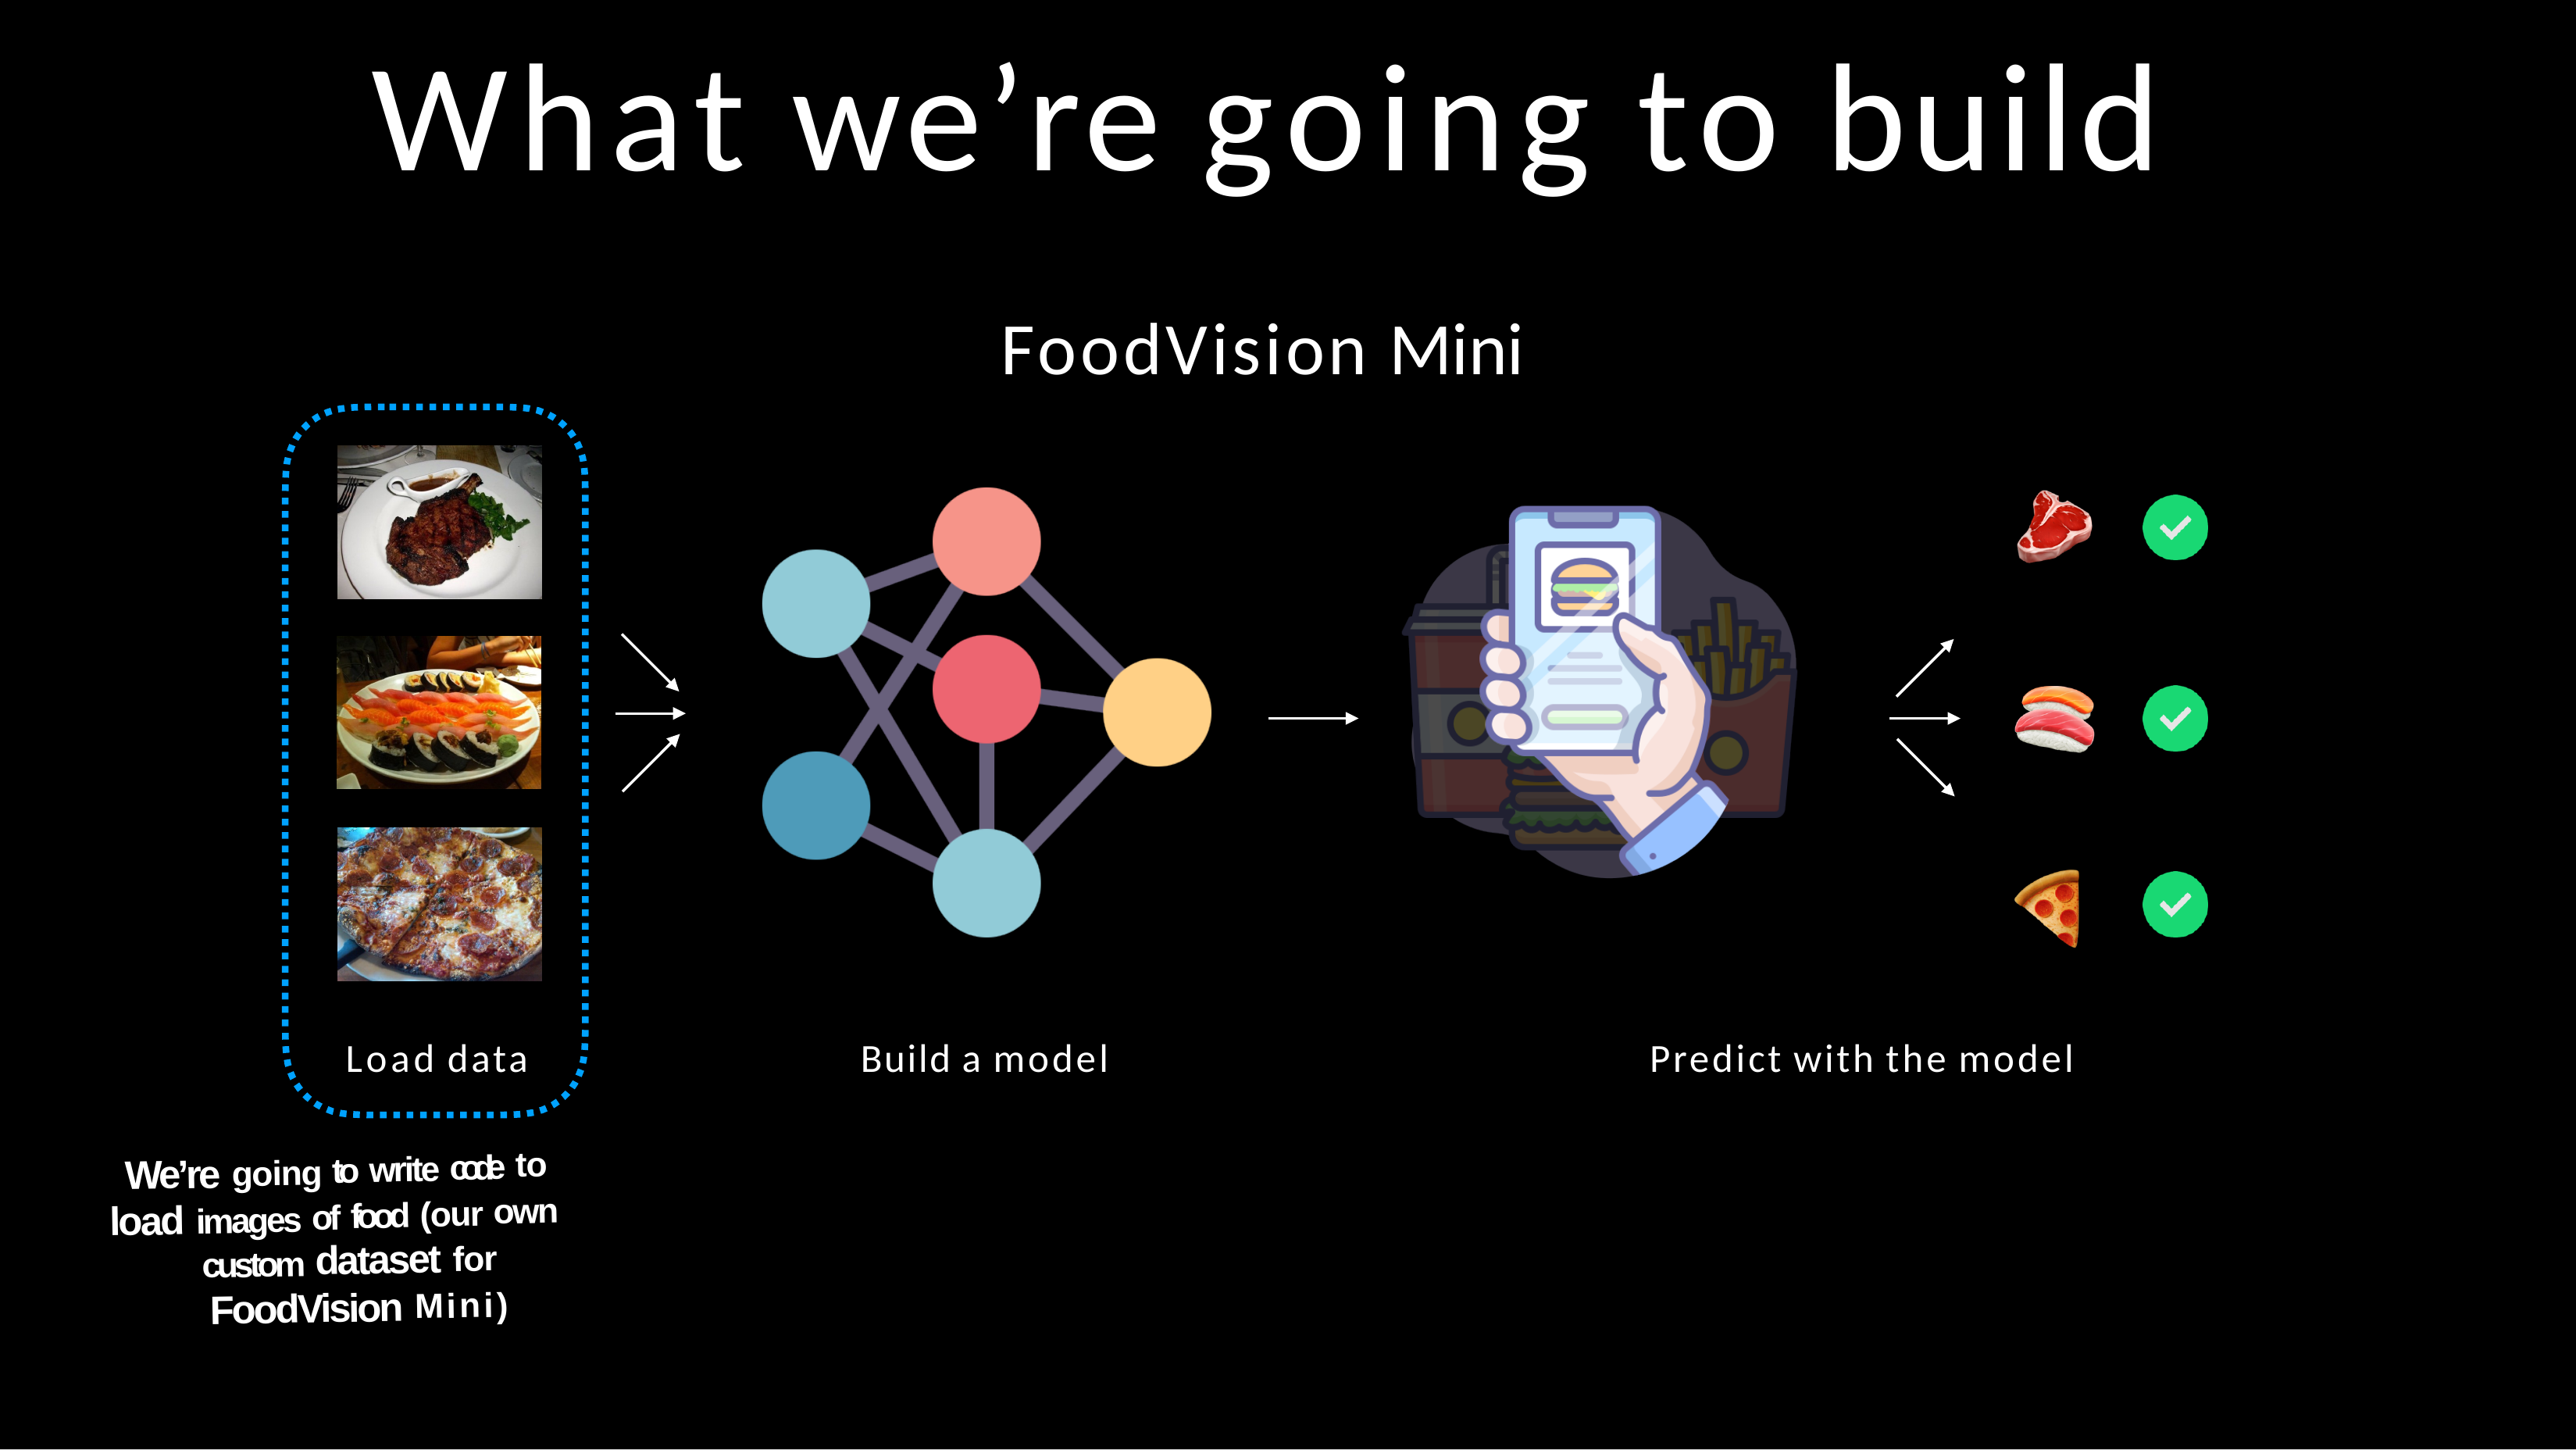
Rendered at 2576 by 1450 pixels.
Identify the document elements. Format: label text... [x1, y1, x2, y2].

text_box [620, 632, 680, 692]
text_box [1889, 712, 1961, 726]
text_box We’re going to write code to [124, 1156, 601, 1202]
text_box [1896, 737, 1955, 797]
title What we’re going to build [192, 0, 2384, 259]
picture [738, 464, 1236, 961]
picture [2013, 677, 2095, 758]
picture [2142, 495, 2208, 561]
text_box FoodVision Mini) [209, 1295, 525, 1337]
picture [2013, 486, 2095, 567]
picture [2142, 871, 2208, 938]
text_box Predict with the model [1647, 1030, 2082, 1080]
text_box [615, 706, 687, 720]
picture [2142, 685, 2208, 752]
text_box [285, 406, 586, 1116]
text_box Build a model [858, 1030, 1115, 1080]
picture [1392, 480, 1807, 896]
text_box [1268, 712, 1359, 726]
picture [337, 636, 542, 789]
text_box load images of food (our own [109, 1202, 619, 1248]
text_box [1895, 638, 1954, 698]
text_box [621, 734, 680, 794]
text_box custom dataset for [202, 1248, 530, 1289]
picture [337, 445, 542, 599]
text_box FoodVision Mini [999, 298, 1528, 390]
picture [2013, 867, 2095, 949]
picture [337, 827, 542, 981]
